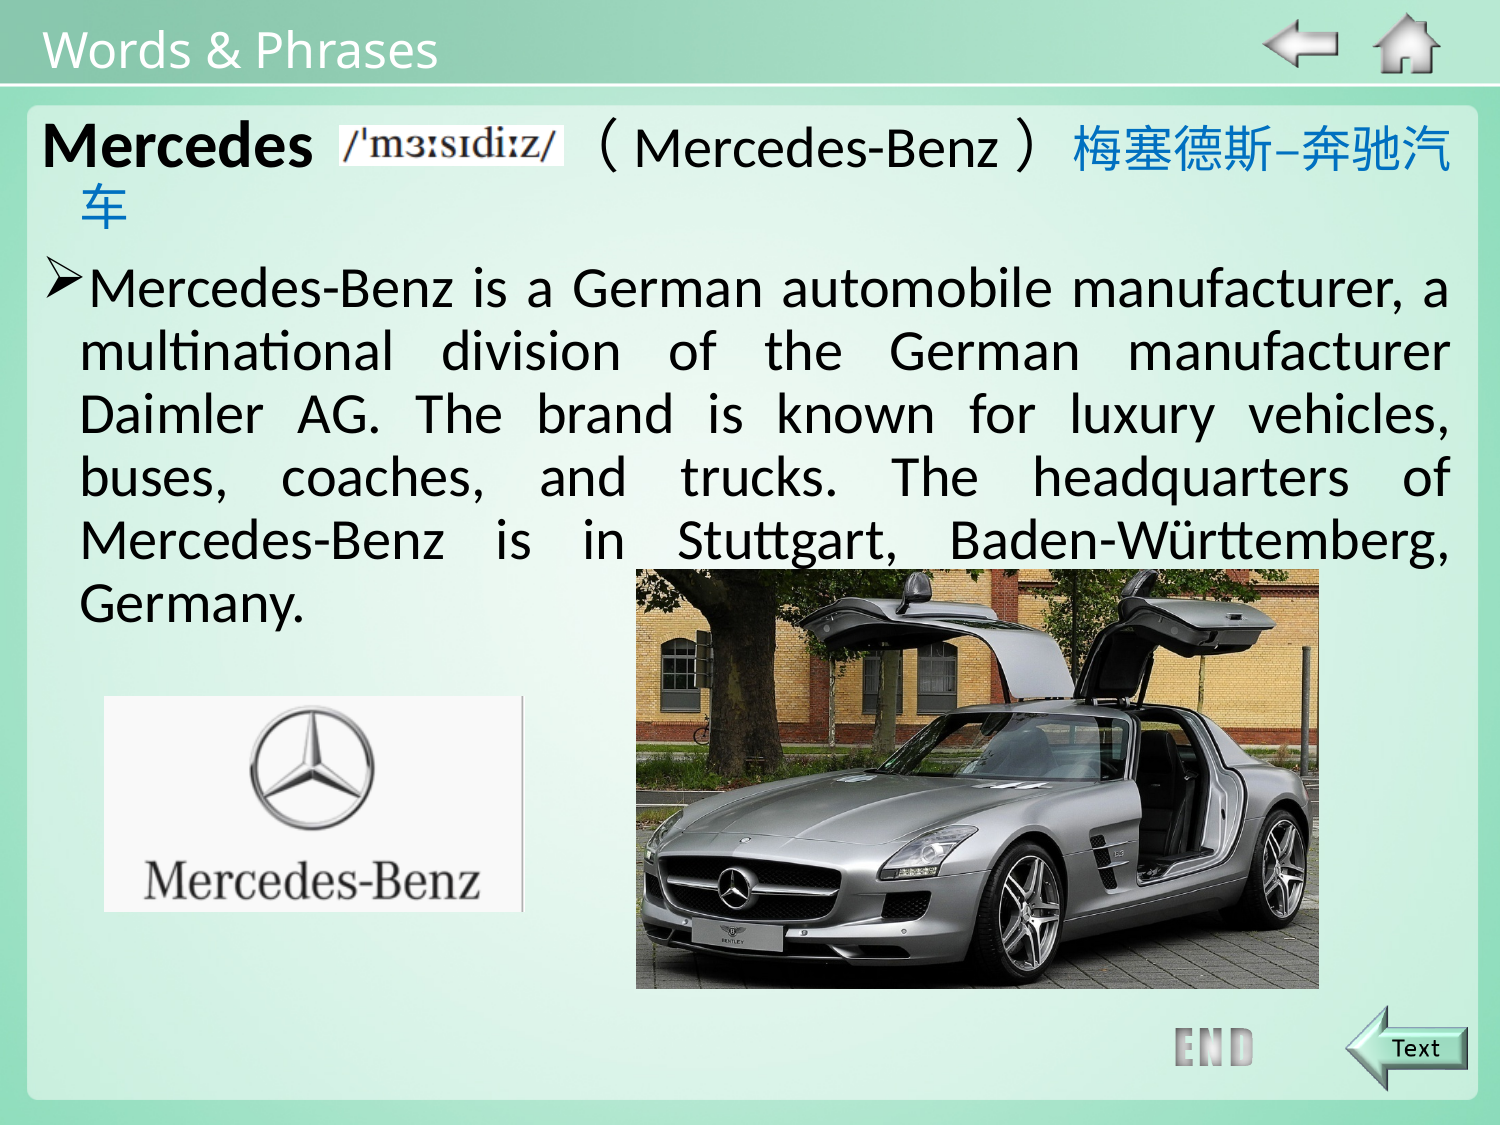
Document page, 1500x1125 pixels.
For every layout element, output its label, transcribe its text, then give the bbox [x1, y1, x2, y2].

list Mercedes （Mercedes-Benz）梅塞德斯–奔驰汽车 Mercedes-Benz is a German automobile manufacturer, a multinational division of the German manufacturer Daimler AG. The brand is known for luxury vehicles, buses, coaches, and trucks. The headquarters of Mercedes-Benz is in Stuttgart, Baden-Württemberg, Germany. [26, 102, 1468, 1004]
picture [0, 0, 1500, 1125]
text_box Words & Phrases [27, 11, 582, 87]
